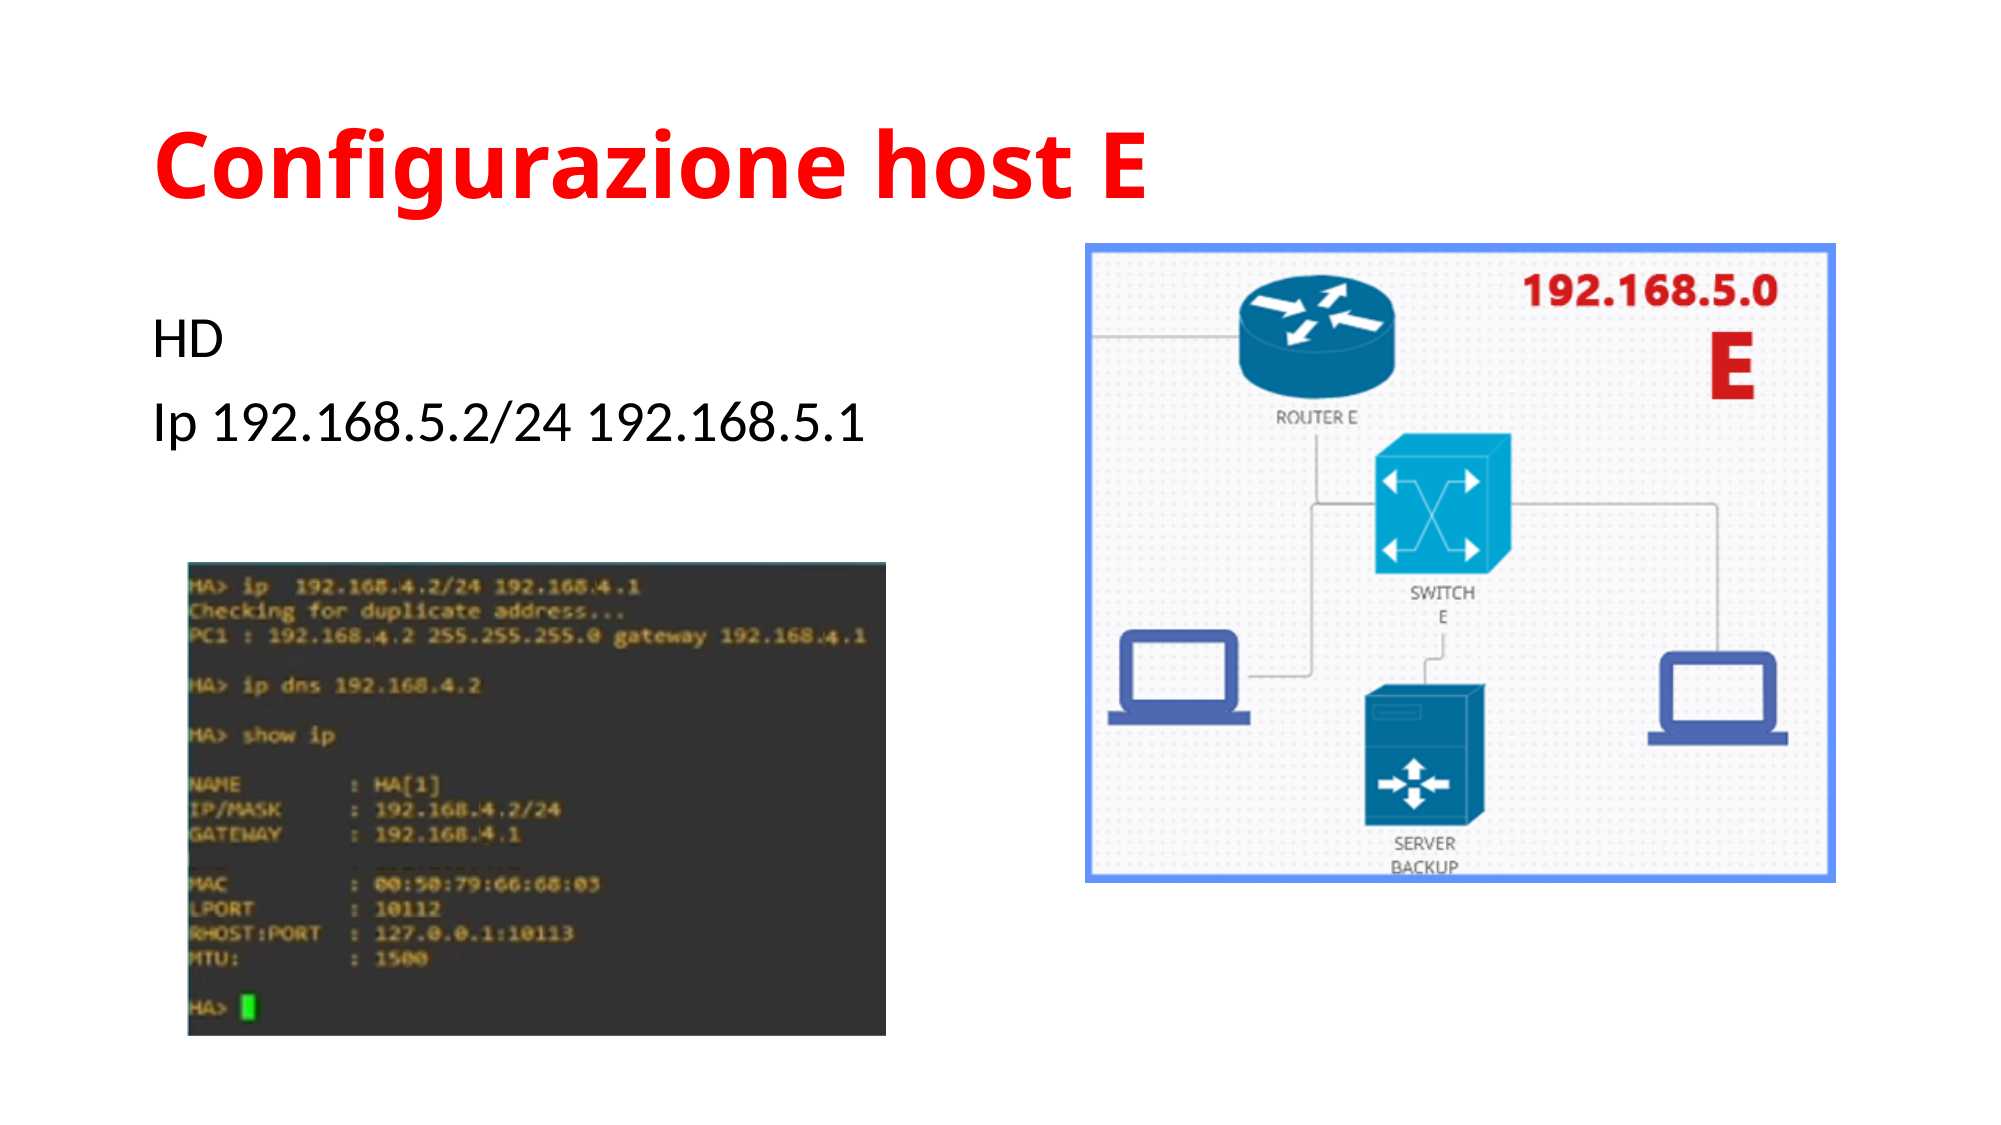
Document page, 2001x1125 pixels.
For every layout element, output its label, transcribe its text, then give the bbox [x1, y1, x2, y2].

list HD Ip 192.168.5.2/24 192.168.5.1 [137, 299, 1863, 1014]
title Configurazione host E [137, 59, 1863, 278]
picture [186, 562, 886, 1036]
picture [1085, 243, 1836, 883]
